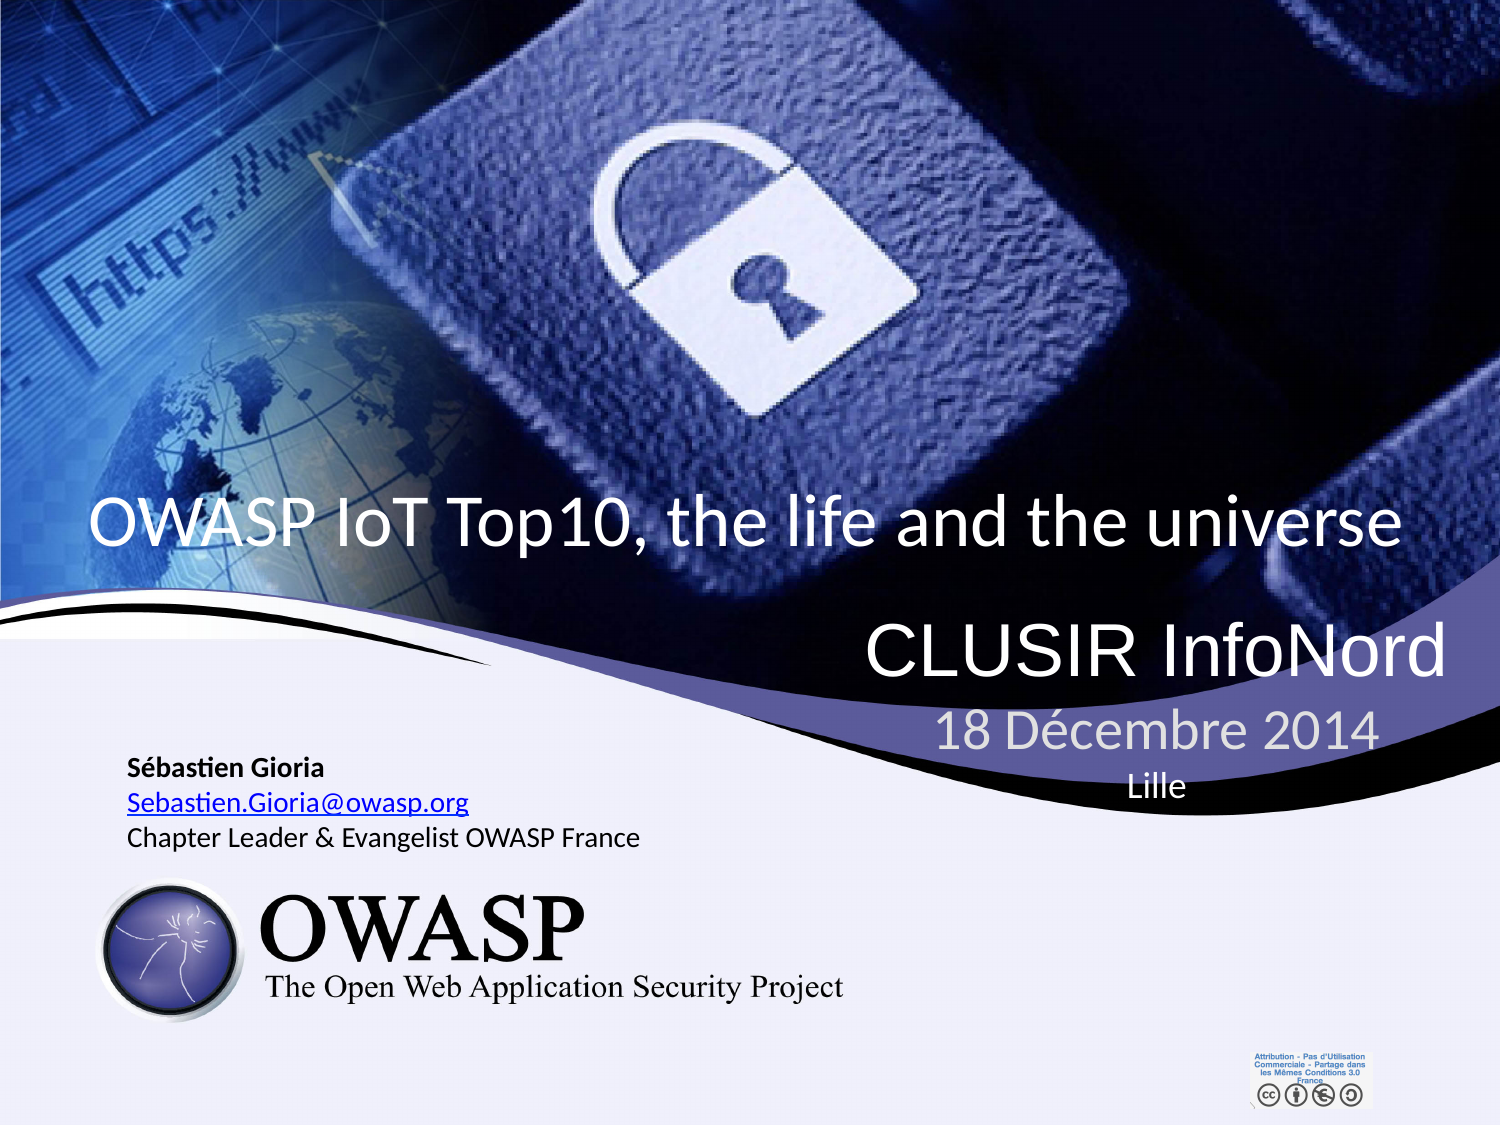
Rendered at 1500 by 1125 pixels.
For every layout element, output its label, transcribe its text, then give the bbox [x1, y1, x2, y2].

picture [0, 0, 1500, 1125]
text_box Sébastien Gioria Sebastien.Gioria@owasp.org Chapter Leader & Evangelist OWASP France [120, 741, 679, 860]
text_box OWASP IoT Top10, the life and the universe [66, 463, 1428, 570]
title CLUSIR InfoNord 18 Décembre 2014 Lille [556, 528, 1500, 879]
